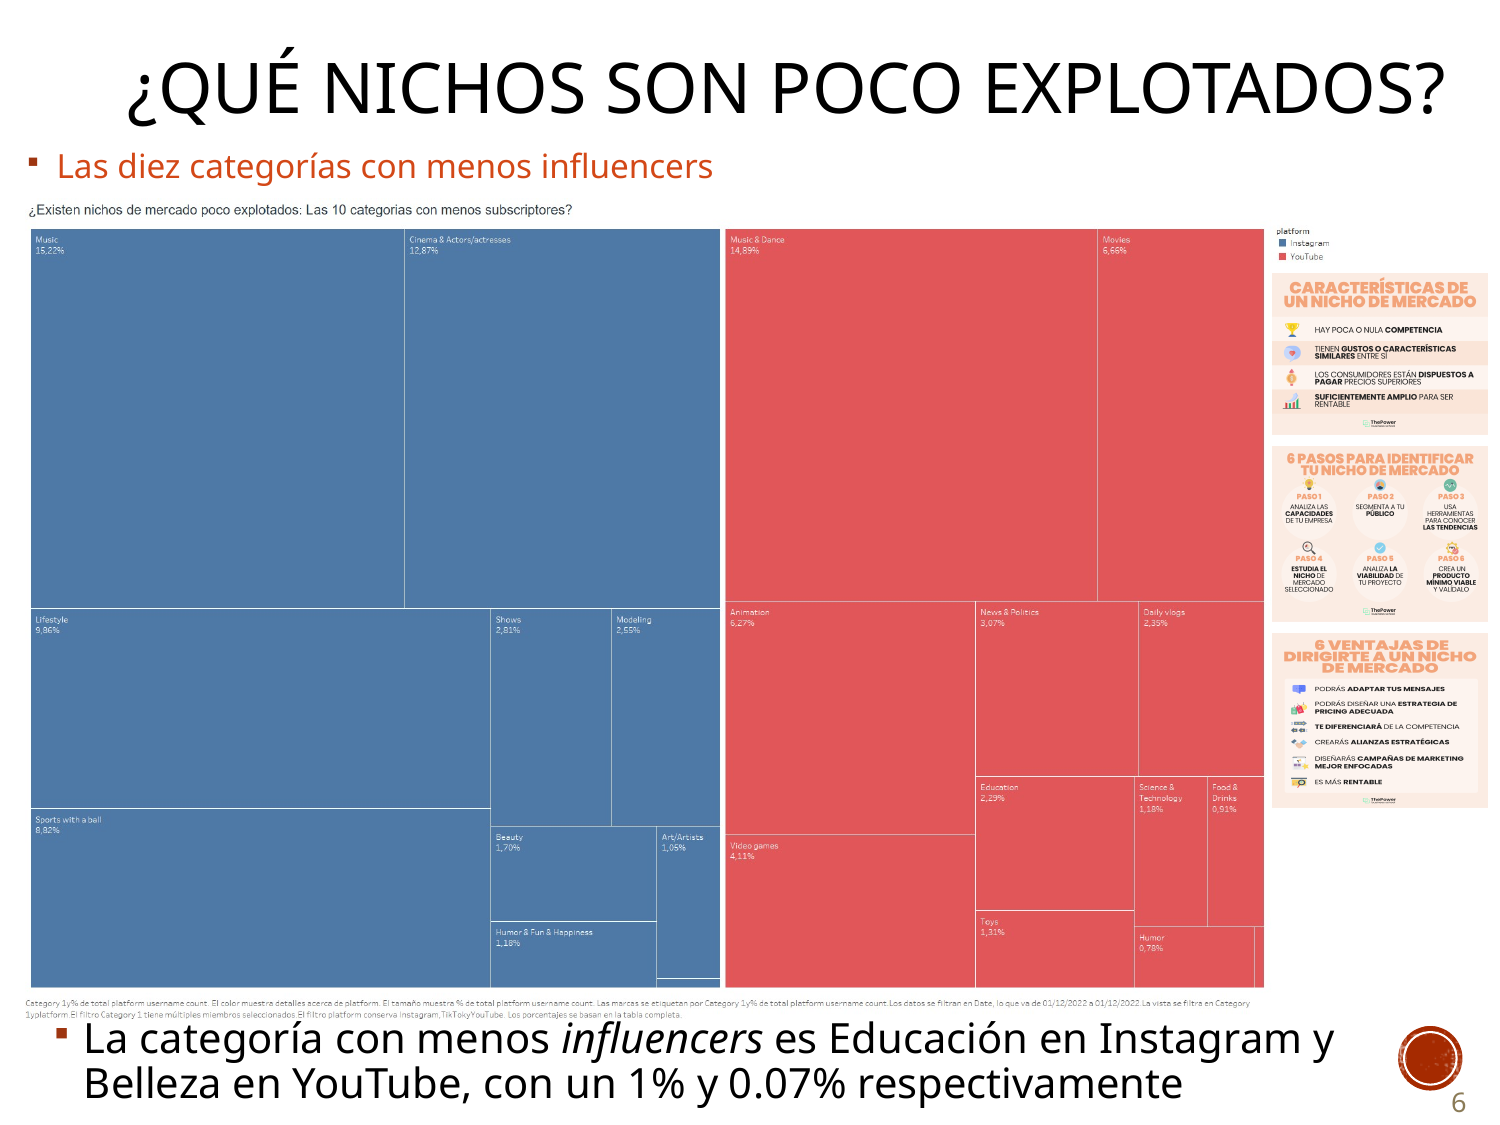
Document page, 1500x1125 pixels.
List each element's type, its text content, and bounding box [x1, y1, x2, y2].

title ¿Qué nichos son poco explotados? [112, 22, 1466, 137]
picture [25, 199, 1488, 1020]
list Las diez categorías con menos influencers [11, 137, 1475, 199]
list La categoría con menos influencers es Educación en Instagram y Belleza en YouTube, con un 1% y 0.07% respectivamente [38, 1010, 1381, 1125]
